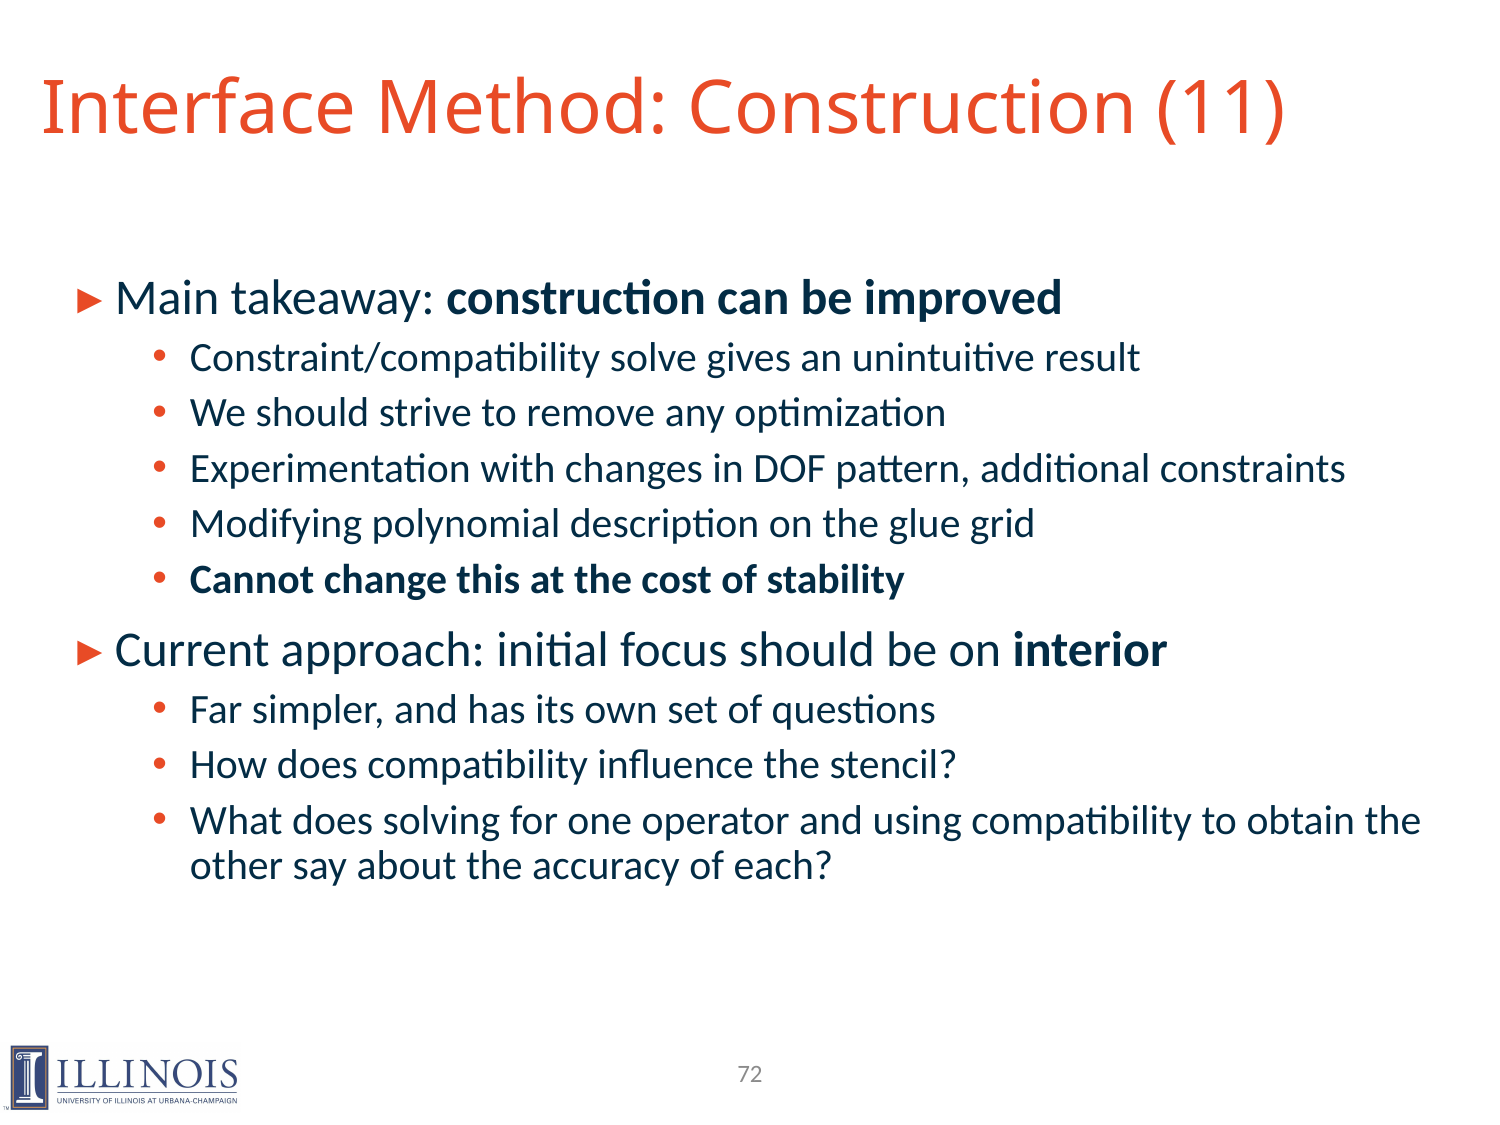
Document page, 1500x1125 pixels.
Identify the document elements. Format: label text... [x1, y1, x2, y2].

picture [0, 1042, 241, 1113]
slide_number 72 [718, 1042, 782, 1103]
title Interface Method: Construction (11) [26, 36, 1438, 183]
text_box Main takeaway: construction can be improved Constraint/compatibility solve gives an unintuitive result We should strive to remove any optimization Experimentation with changes in DOF pattern, additional constraints Modifying polynomial description on the glue grid Cannot change this at the cost of stability Current approach: initial focus should be on interior Far simpler, and has its own set of questions How does compatibility influence the stencil? What does solving for one operator and using compatibility to obtain the other say about the accuracy of each? [62, 182, 1438, 1016]
